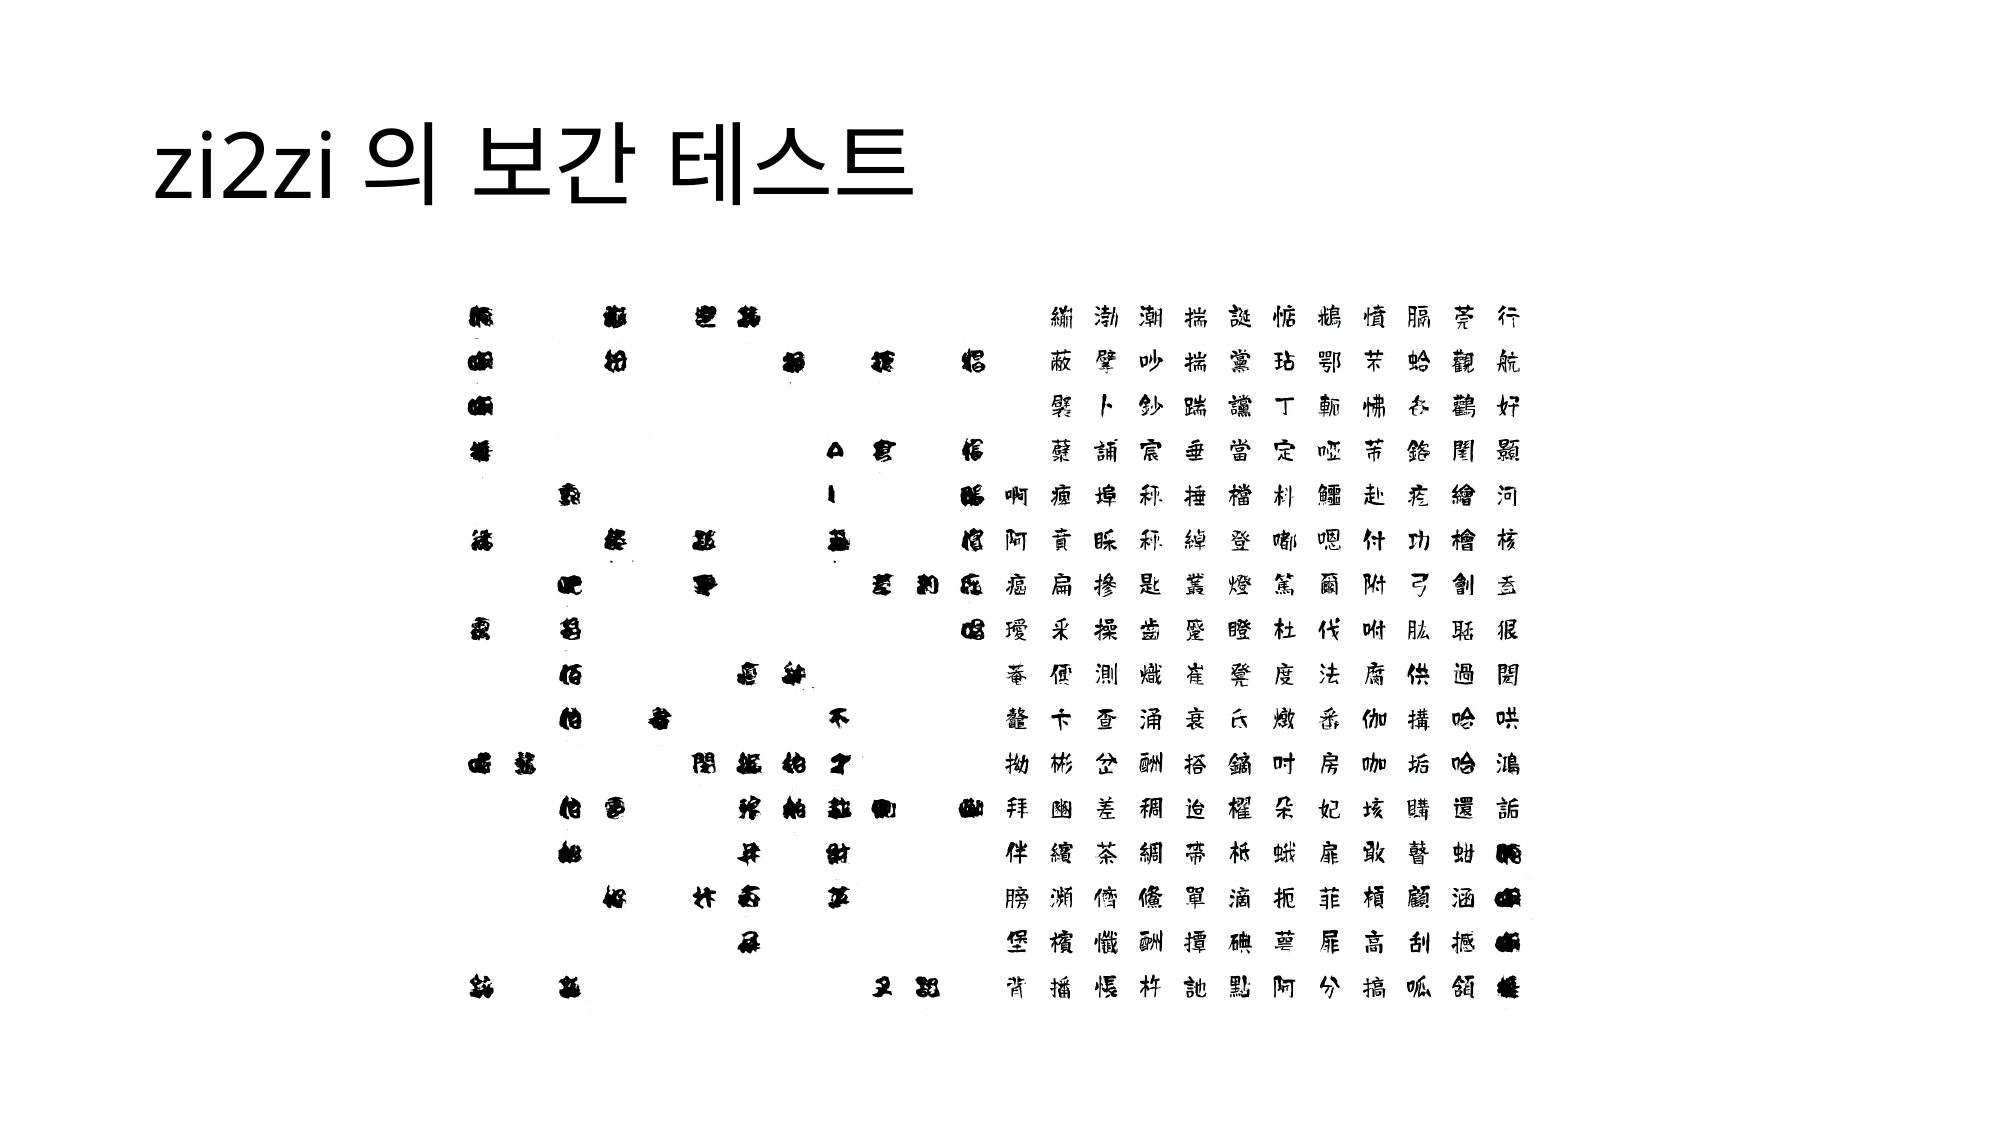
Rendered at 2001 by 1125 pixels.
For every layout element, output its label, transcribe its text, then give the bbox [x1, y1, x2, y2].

title zi2zi의 보간 테스트 [137, 59, 1863, 278]
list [464, 299, 1536, 1014]
